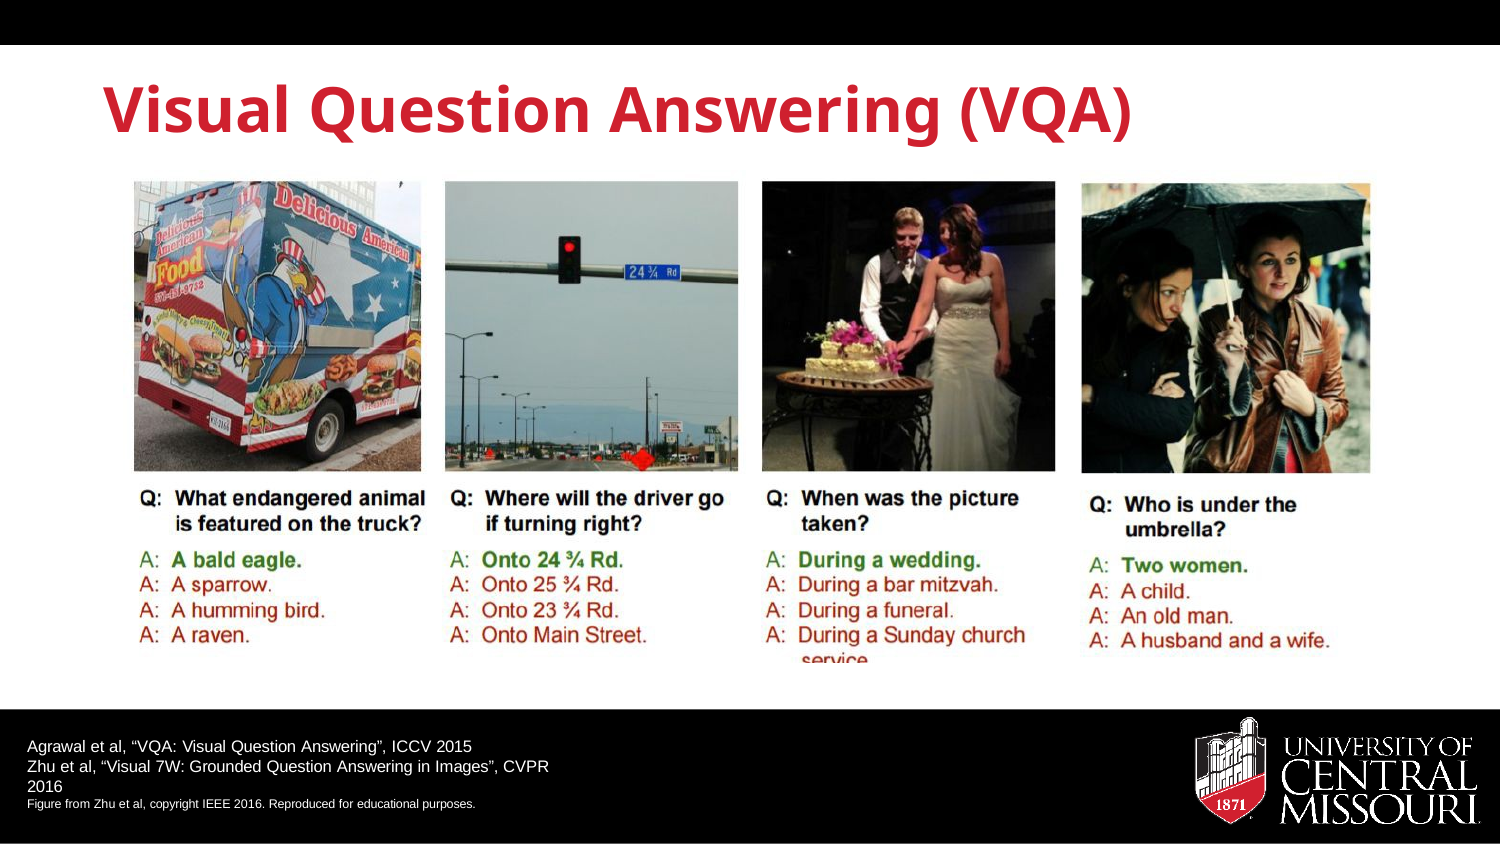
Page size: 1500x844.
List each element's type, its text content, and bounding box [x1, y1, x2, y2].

picture [1187, 710, 1488, 832]
picture [123, 170, 1377, 663]
title Visual Question Answering (VQA) [75, 56, 1425, 211]
text_box Agrawal et al, “VQA: Visual Question Answering”, ICCV 2015 Zhu et al, “Visual 7W: Grounded Question Answering in Images”, CVPR 2016 Figure from Zhu et al, copyright IEEE 2016. Reproduced for educational purposes. [24, 734, 574, 812]
